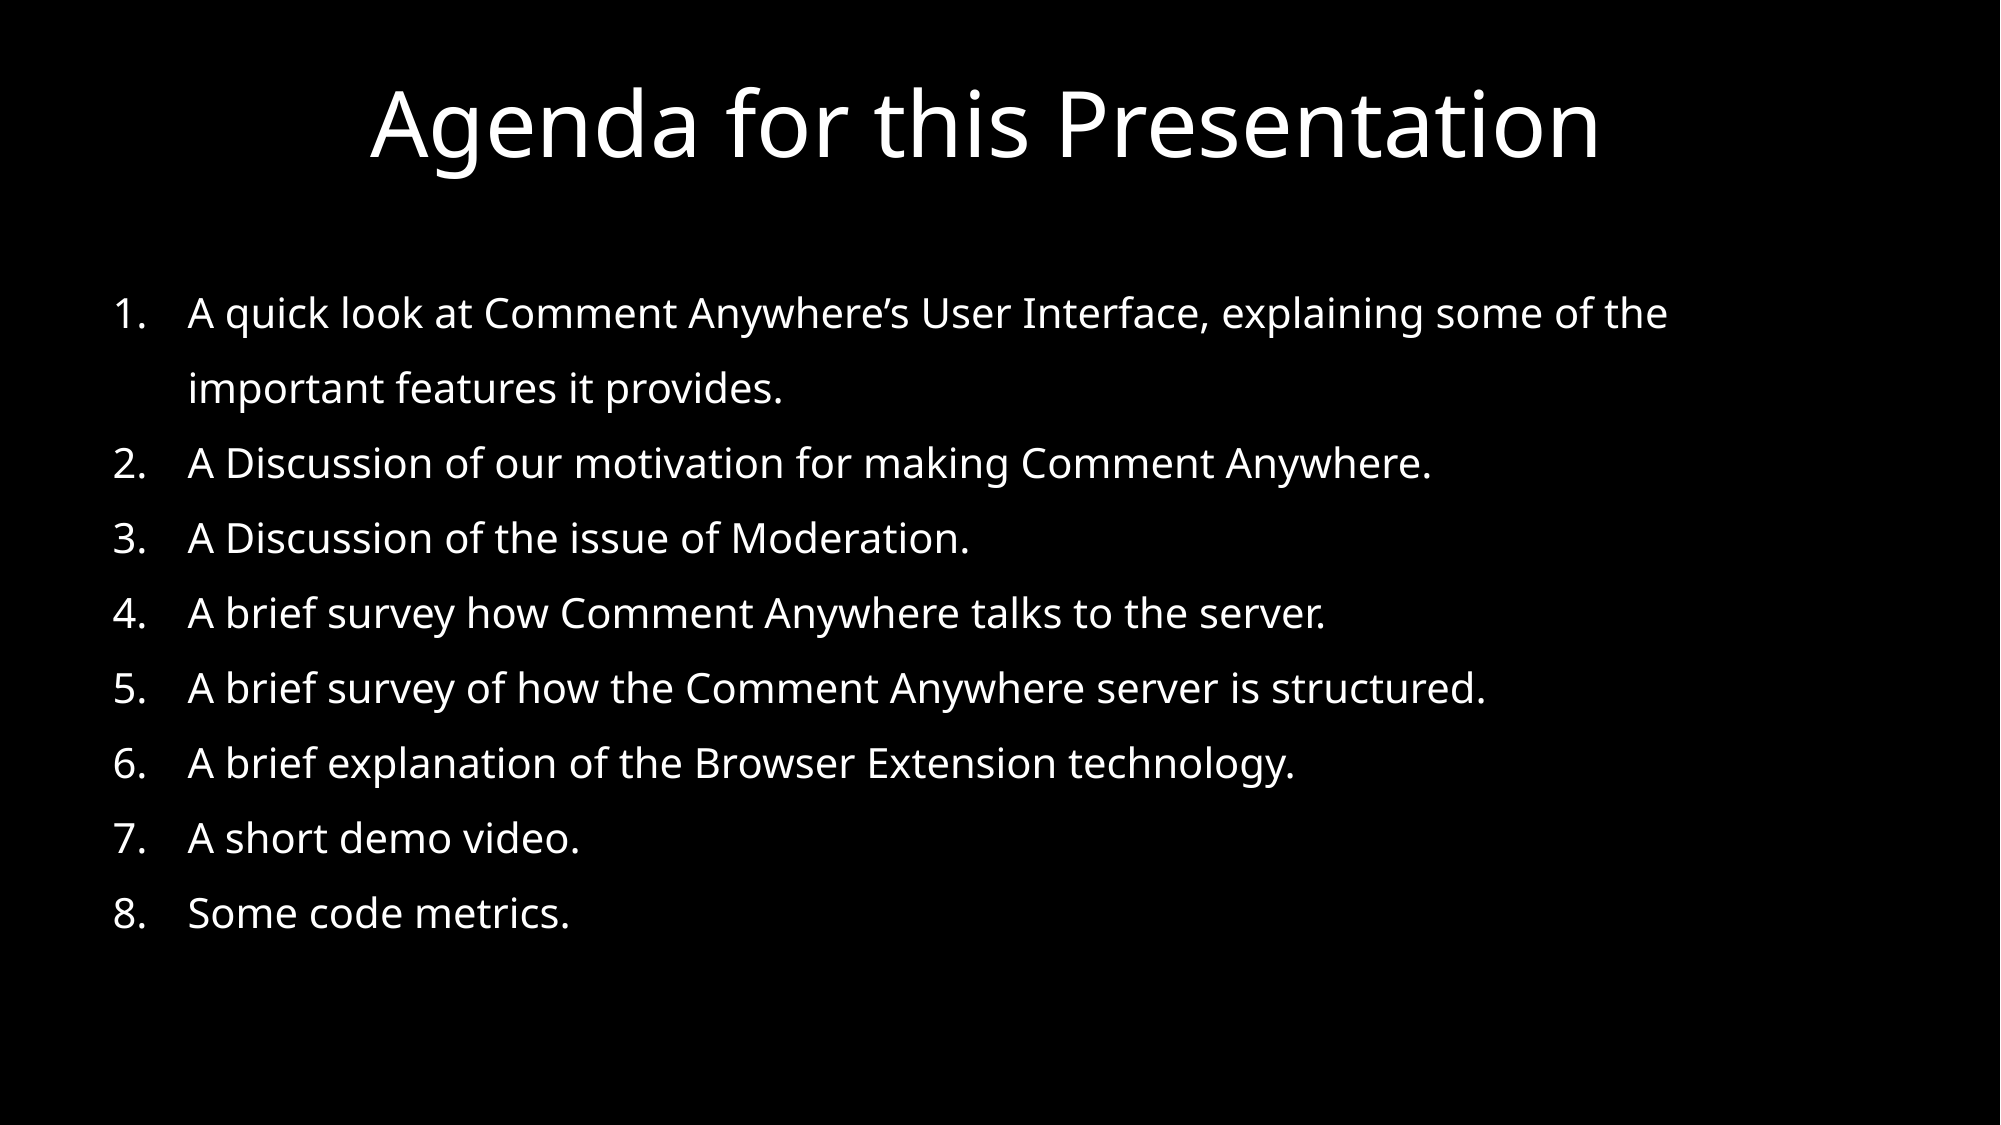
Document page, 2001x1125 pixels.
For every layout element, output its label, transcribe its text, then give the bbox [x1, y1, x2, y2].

text_box Agenda for this Presentation [97, 58, 1878, 184]
text_box A quick look at Comment Anywhere’s User Interface, explaining some of the important features it provides. A Discussion of our motivation for making Comment Anywhere. A Discussion of the issue of Moderation. A brief survey how Comment Anywhere talks to the server. A brief survey of how the Comment Anywhere server is structured. A brief explanation of the Browser Extension technology. A short demo video. Some code metrics. [97, 254, 1769, 944]
